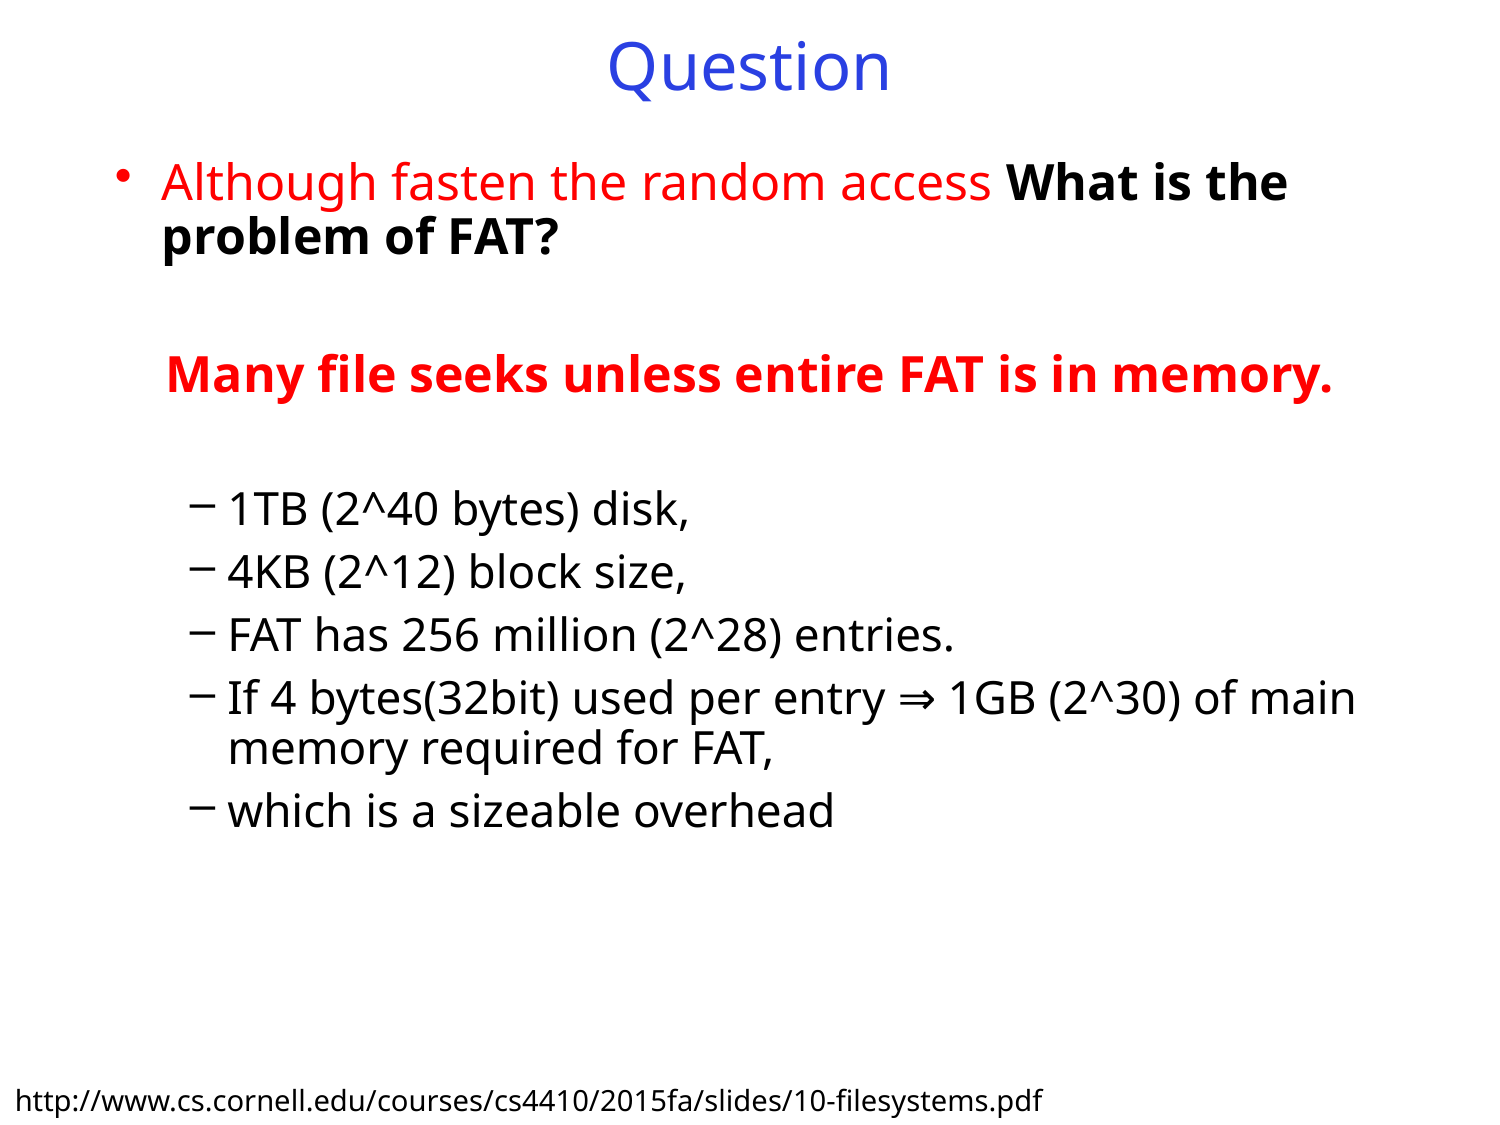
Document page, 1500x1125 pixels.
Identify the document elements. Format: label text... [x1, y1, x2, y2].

title Question [162, 24, 1338, 113]
list Although fasten the random access What is the problem of FAT? Many file seeks unless entire FAT is in memory. 1TB (2^40 bytes) disk, 4KB (2^12) block size, FAT has 256 million (2^28) entries. If 4 bytes(32bit) used per entry ⇒ 1GB (2^30) of main memory required for FAT, which is a sizeable overhead [99, 149, 1400, 988]
text_box http://www.cs.cornell.edu/courses/cs4410/2015fa/slides/10-filesystems.pdf [0, 1074, 1300, 1125]
